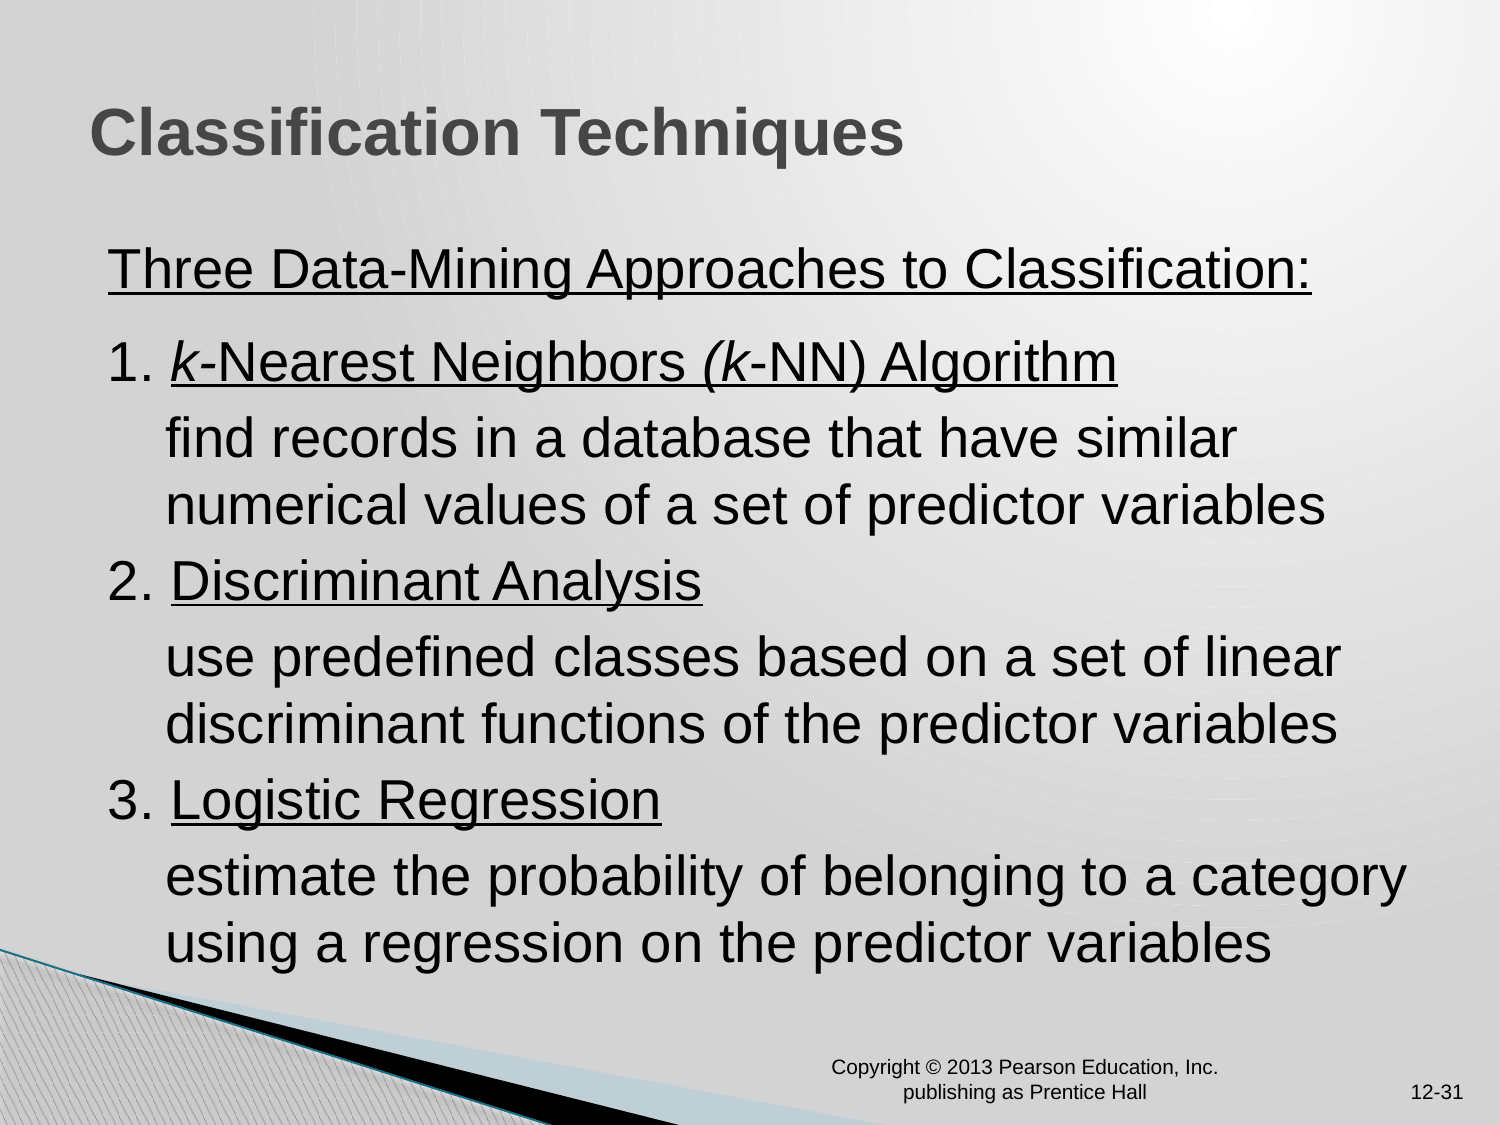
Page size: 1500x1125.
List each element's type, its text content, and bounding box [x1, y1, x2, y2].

footer Copyright © 2013 Pearson Education, Inc. publishing as Prentice Hall [812, 1051, 1238, 1112]
list Three Data-Mining Approaches to Classification: 1. k-Nearest Neighbors (k-NN) Algorithm find records in a database that have similar numerical values of a set of predictor variables 2. Discriminant Analysis use predefined classes based on a set of linear discriminant functions of the predictor variables 3. Logistic Regression estimate the probability of belonging to a category using a regression on the predictor variables [74, 224, 1426, 988]
title Classification Techniques [75, 45, 1425, 213]
slide_number 12-31 [1362, 1051, 1479, 1112]
